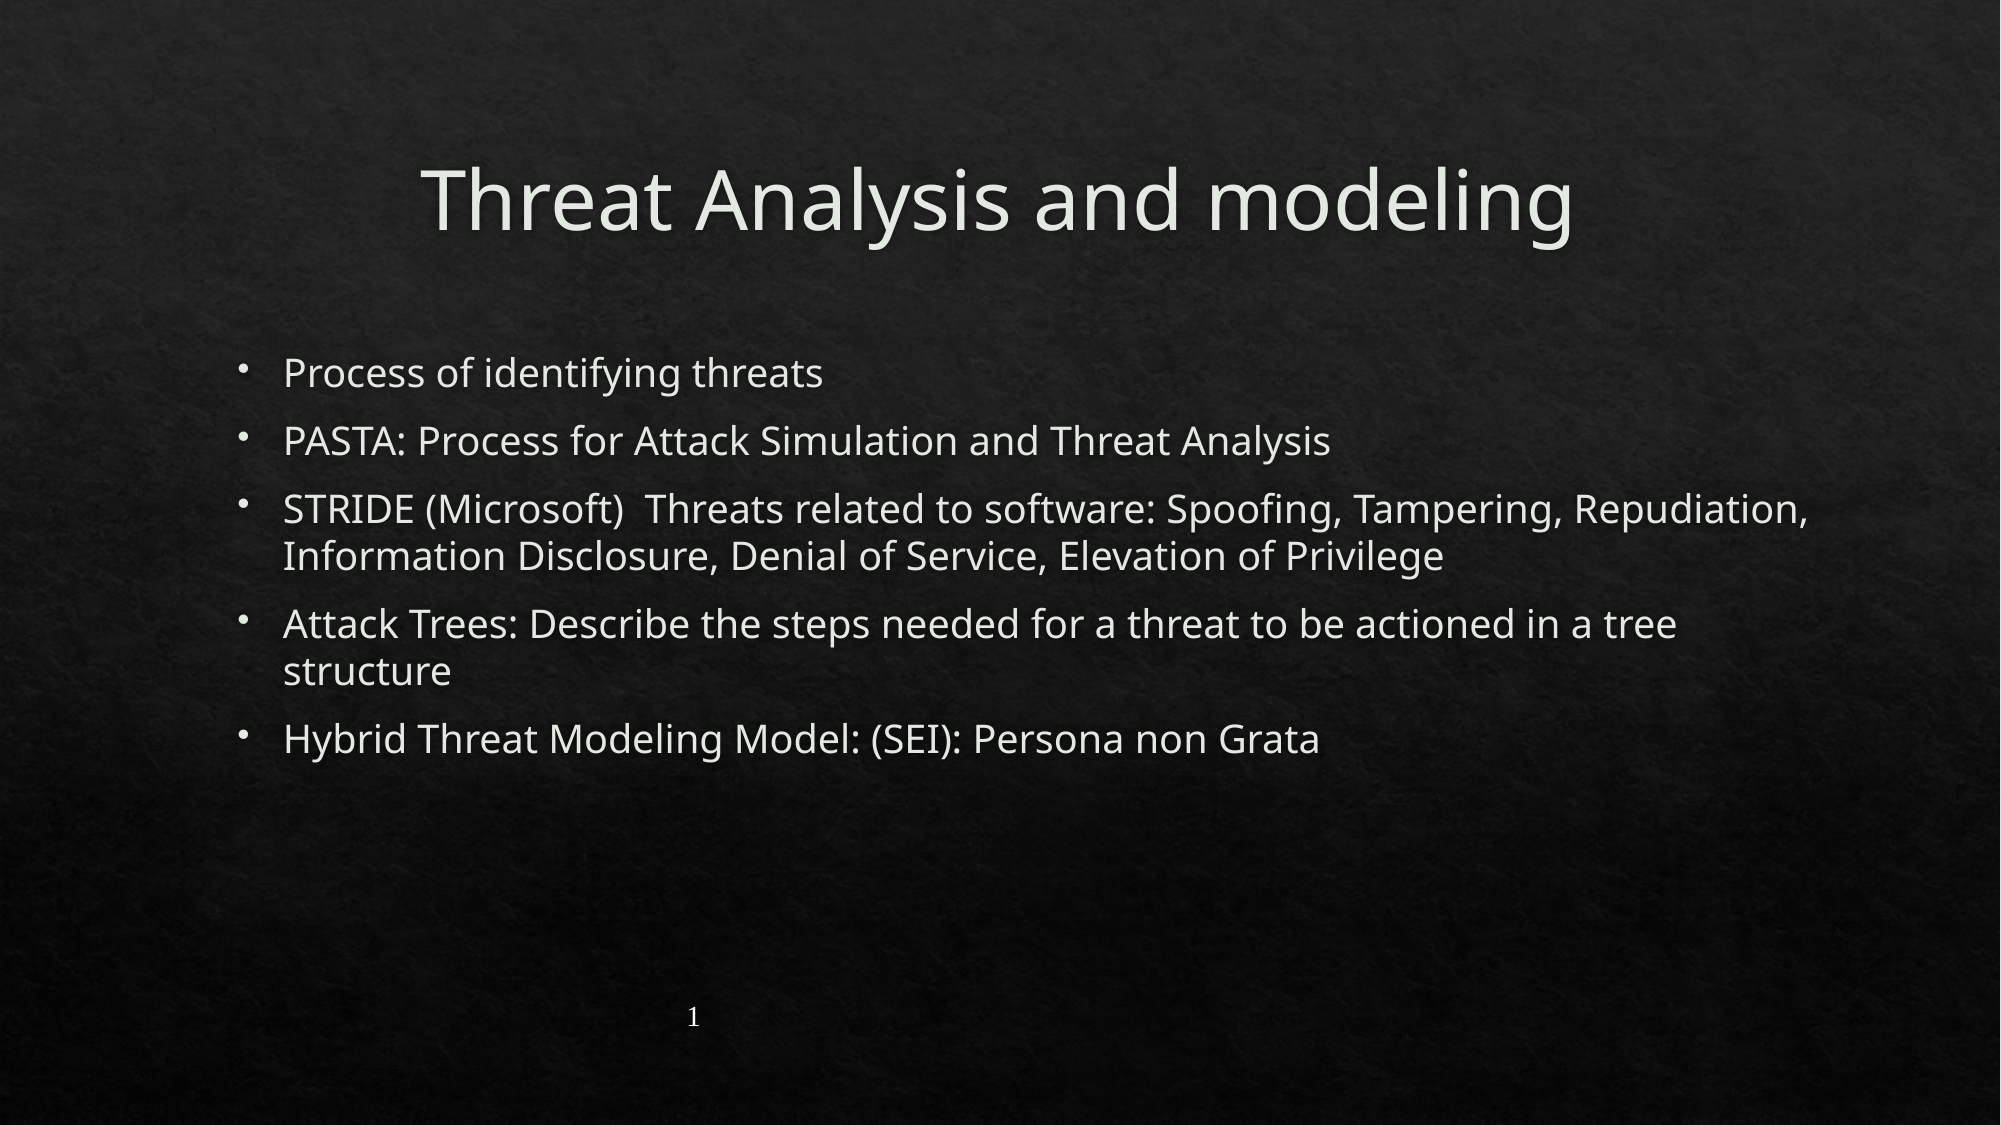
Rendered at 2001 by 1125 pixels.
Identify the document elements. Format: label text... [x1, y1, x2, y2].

title Threat Analysis and modeling [149, 99, 1849, 307]
list Process of identifying threats PASTA: Process for Attack Simulation and Threat Analysis STRIDE (Microsoft) Threats related to software: Spoofing, Tampering, Repudiation, Information Disclosure, Denial of Service, Elevation of Privilege Attack Trees: Describe the steps needed for a threat to be actioned in a tree structure Hybrid Threat Modeling Model: (SEI): Persona non Grata [149, 340, 1849, 950]
footer 1 [149, 984, 1245, 1045]
